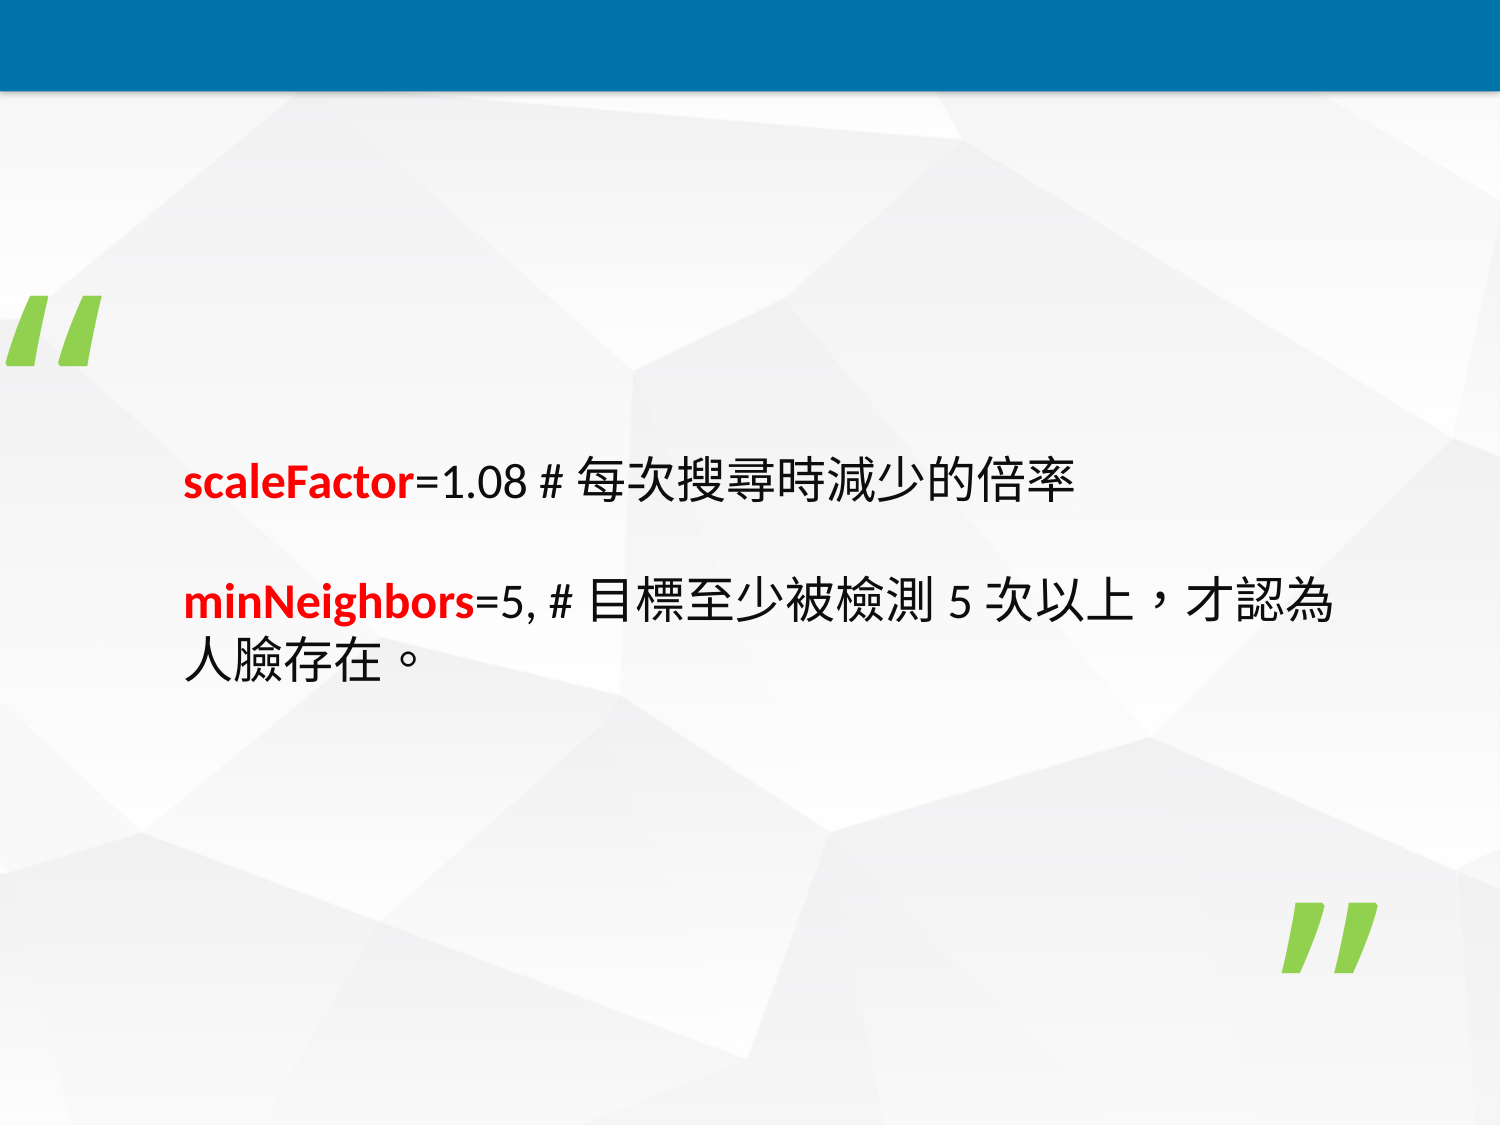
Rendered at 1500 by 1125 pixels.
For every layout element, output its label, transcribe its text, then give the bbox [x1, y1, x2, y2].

text_box “ [0, 206, 224, 567]
text_box [0, 0, 1500, 92]
text_box ” [1263, 813, 1500, 1125]
picture [0, 92, 1500, 1125]
text_box scaleFactor=1.08 #每次搜尋時減少的倍率 minNeighbors=5, #目標至少被檢測5次以上，才認為人臉存在。 [168, 441, 1390, 696]
